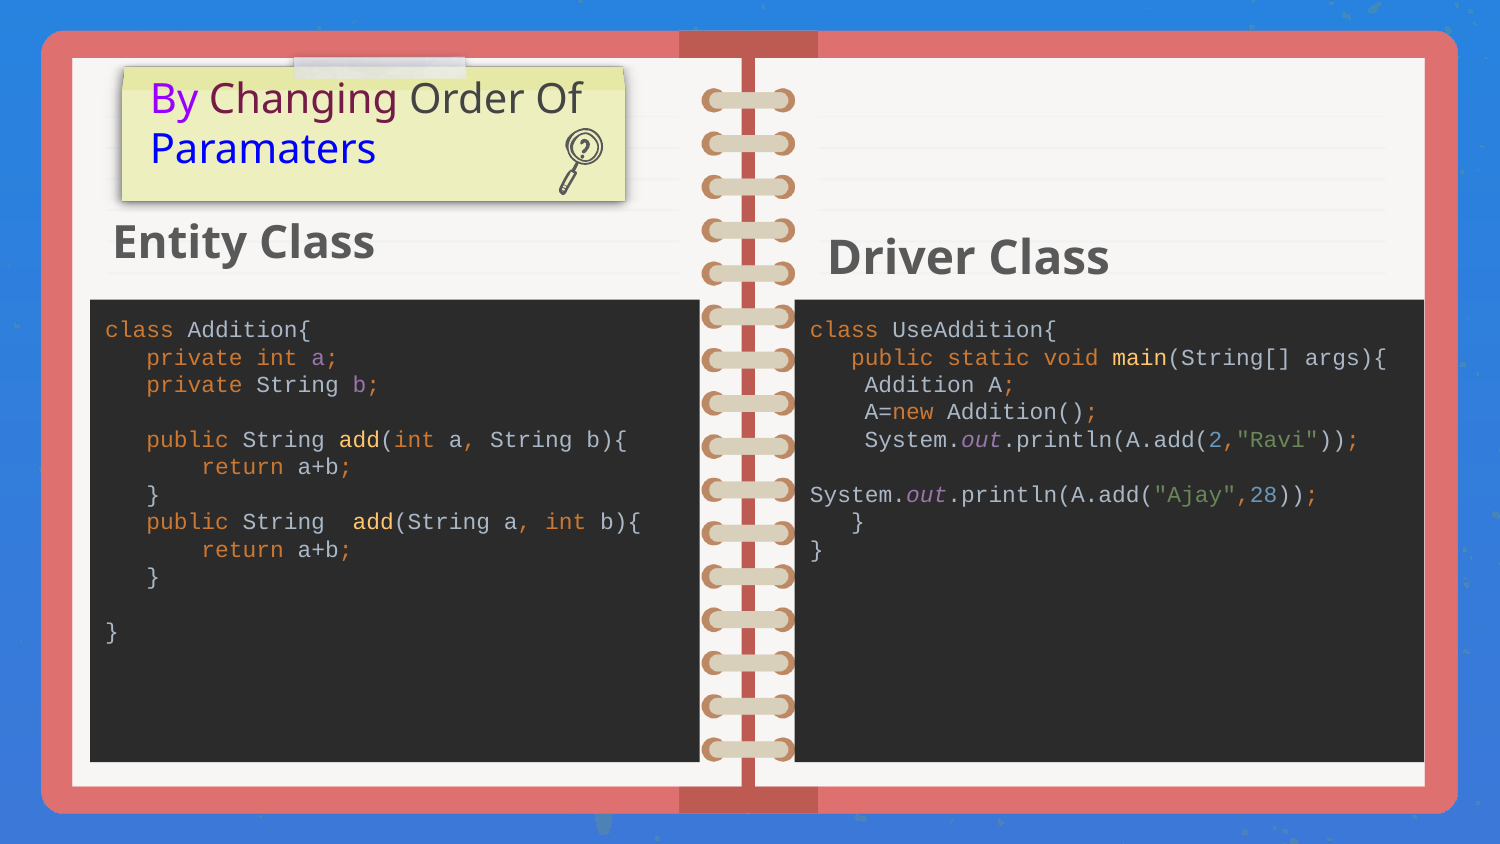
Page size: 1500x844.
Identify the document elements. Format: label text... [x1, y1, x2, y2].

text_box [545, 121, 608, 203]
title Driver Class [811, 228, 1136, 300]
list class UseAddition{ public static void main(String[] args){ Addition A; A=new Addition(); System.out.println(A.add(2,"Ravi")); System.out.println(A.add("Ajay",28)); } } [794, 299, 1425, 763]
title Entity Class [97, 211, 439, 283]
list class Addition{ private int a; private String b; public String add(int a, String b){ return a+b; } public String add(String a, int b){ return a+b; } } [90, 299, 700, 763]
picture [41, 30, 1458, 814]
